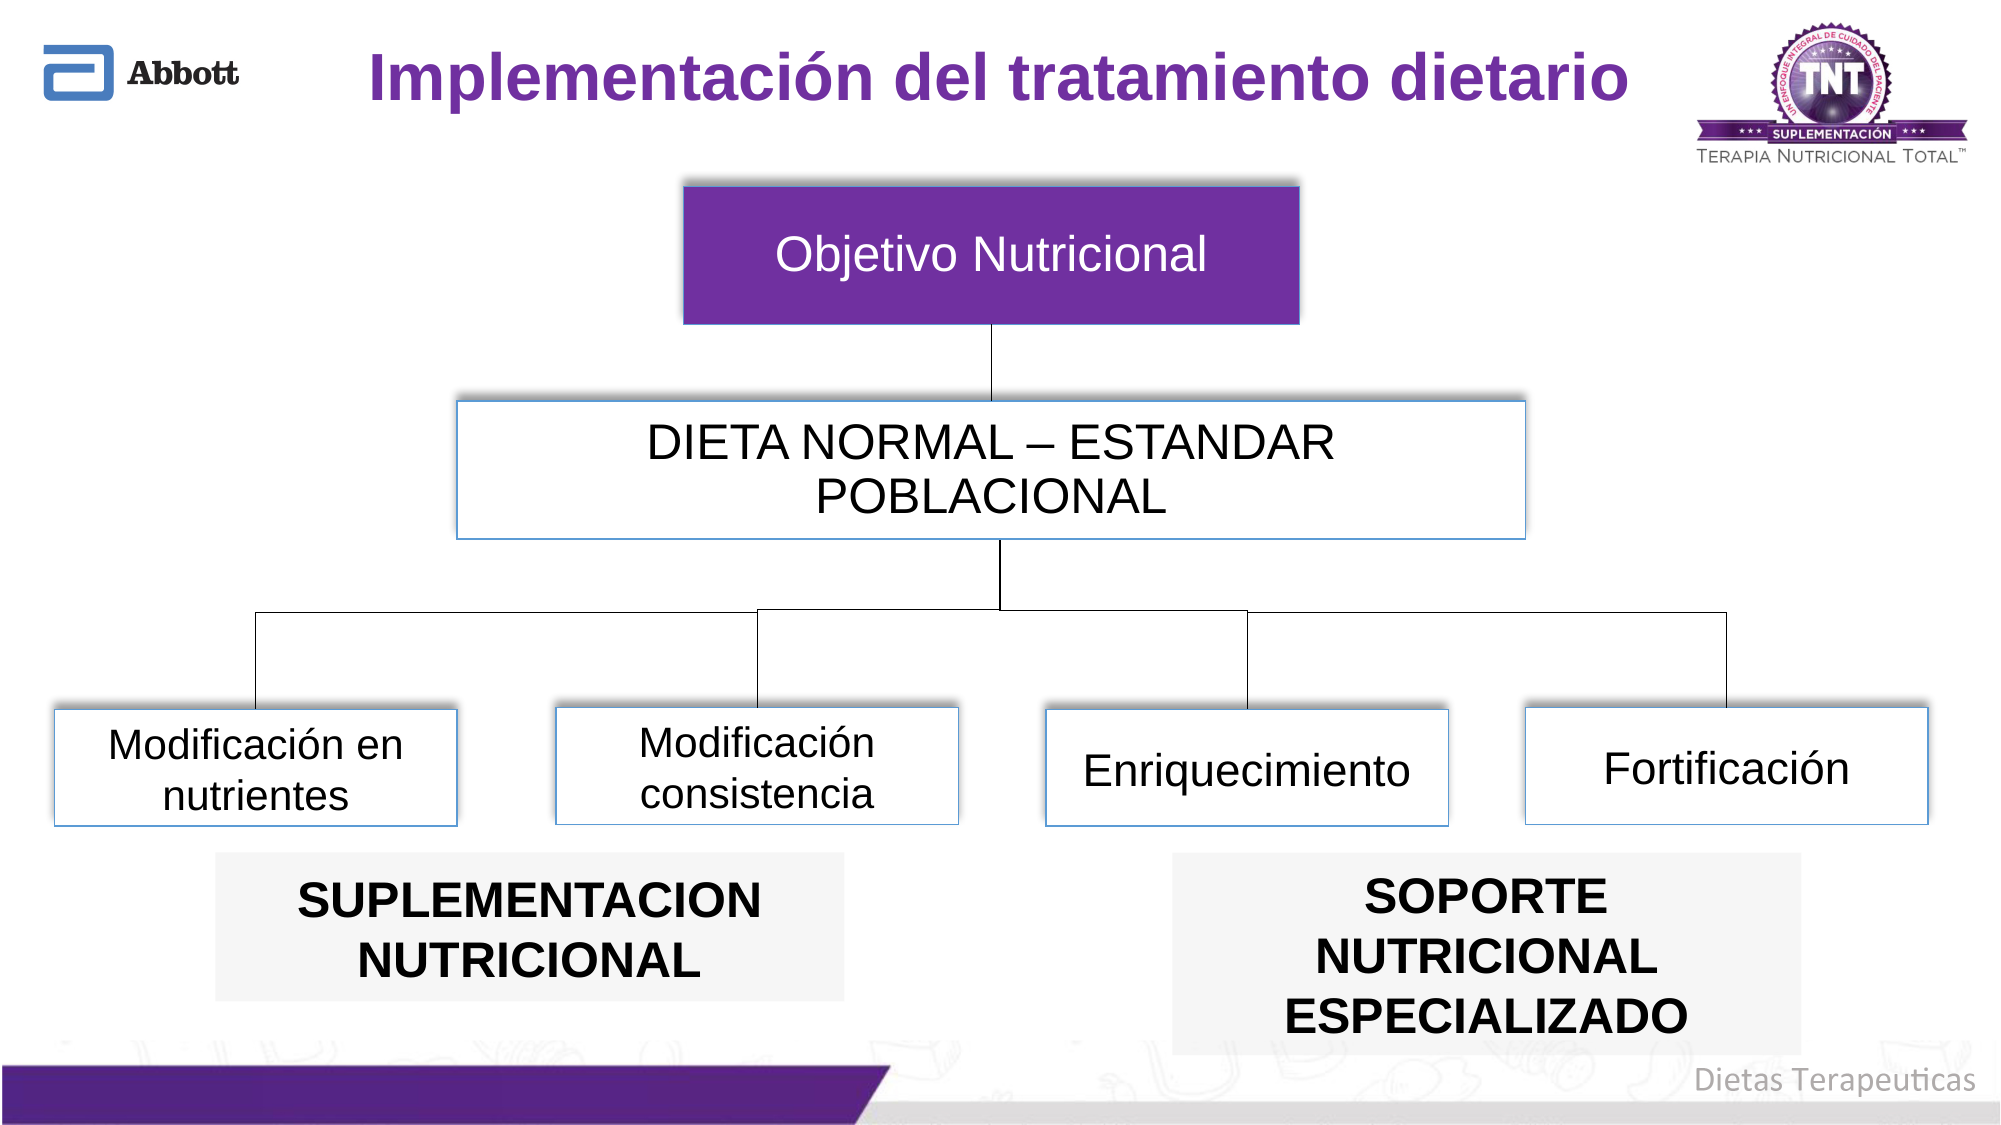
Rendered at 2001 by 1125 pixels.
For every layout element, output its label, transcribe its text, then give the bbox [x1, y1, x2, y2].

text_box Enriquecimiento [1045, 708, 1449, 827]
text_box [1032, 494, 1215, 743]
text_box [788, 496, 969, 739]
text_box SOPORTE NUTRICIONAL ESPECIALIZADO [1172, 852, 1802, 1056]
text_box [255, 620, 758, 710]
text_box Modificación consistencia [555, 707, 959, 825]
title Implementación del tratamiento dietario [0, 3, 2000, 154]
list Objetivo Nutricional [682, 185, 1301, 325]
text_box DIETA NORMAL – ESTANDAR POBLACIONAL [456, 400, 1527, 540]
text_box Modificación en nutrientes [54, 708, 458, 827]
text_box SUPLEMENTACION NUTRICIONAL [215, 852, 845, 1002]
text_box Fortificación [1525, 707, 1929, 825]
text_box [1247, 620, 1727, 708]
picture [0, 0, 2001, 1125]
